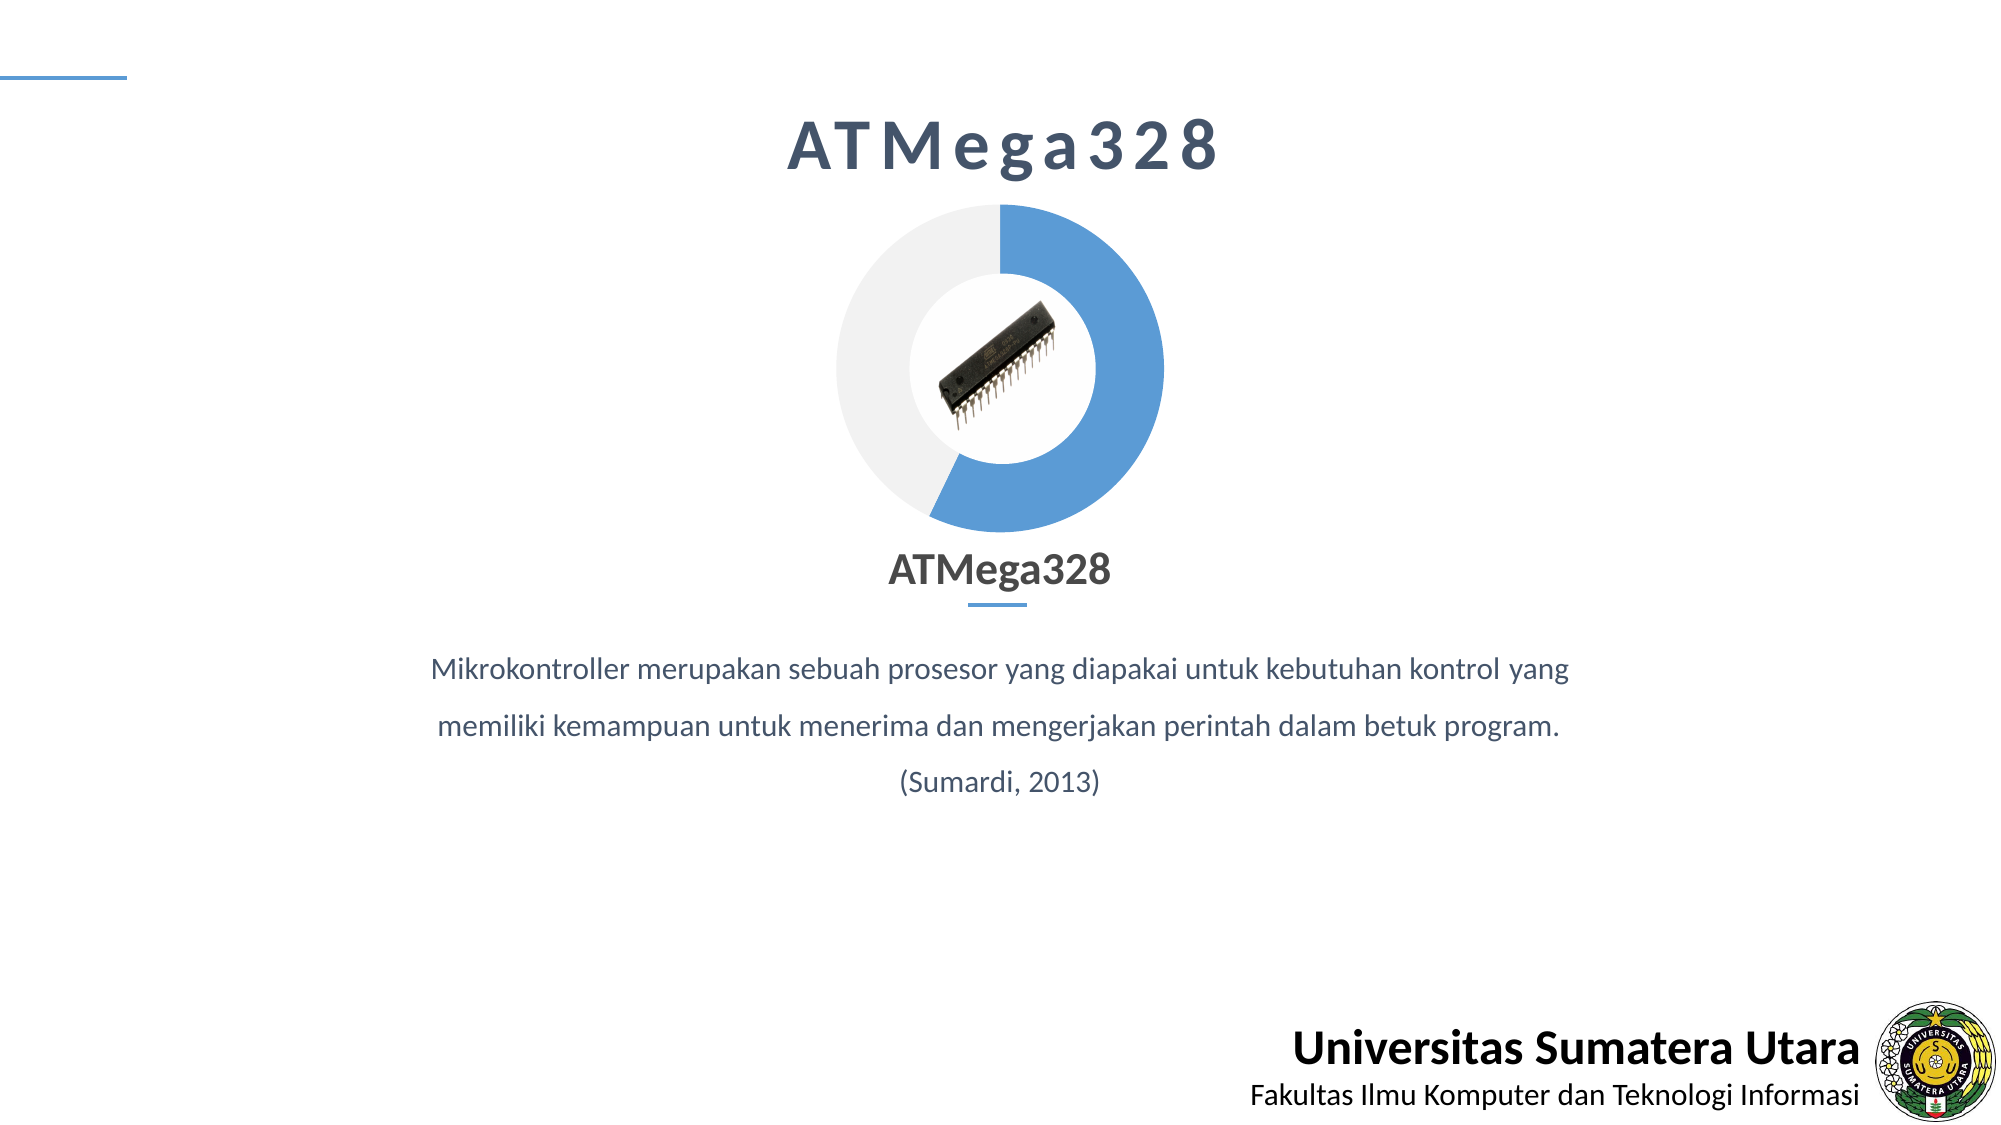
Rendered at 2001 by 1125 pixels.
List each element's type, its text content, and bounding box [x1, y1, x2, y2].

text_box ATMega328 [772, 106, 1233, 191]
chart [829, 191, 1171, 546]
text_box Mikrokontroller merupakan sebuah prosesor yang diapakai untuk kebutuhan kontrol yang memiliki kemampuan untuk menerima dan mengerjakan perintah dalam betuk program. (Sumardi, 2013) [400, 629, 1600, 799]
text_box ATMega328 [888, 546, 1112, 594]
picture [909, 273, 1096, 464]
picture [1875, 1001, 1996, 1122]
text_box Universitas Sumatera Utara Fakultas Ilmu Komputer dan Teknologi Informasi [1221, 1006, 1875, 1120]
